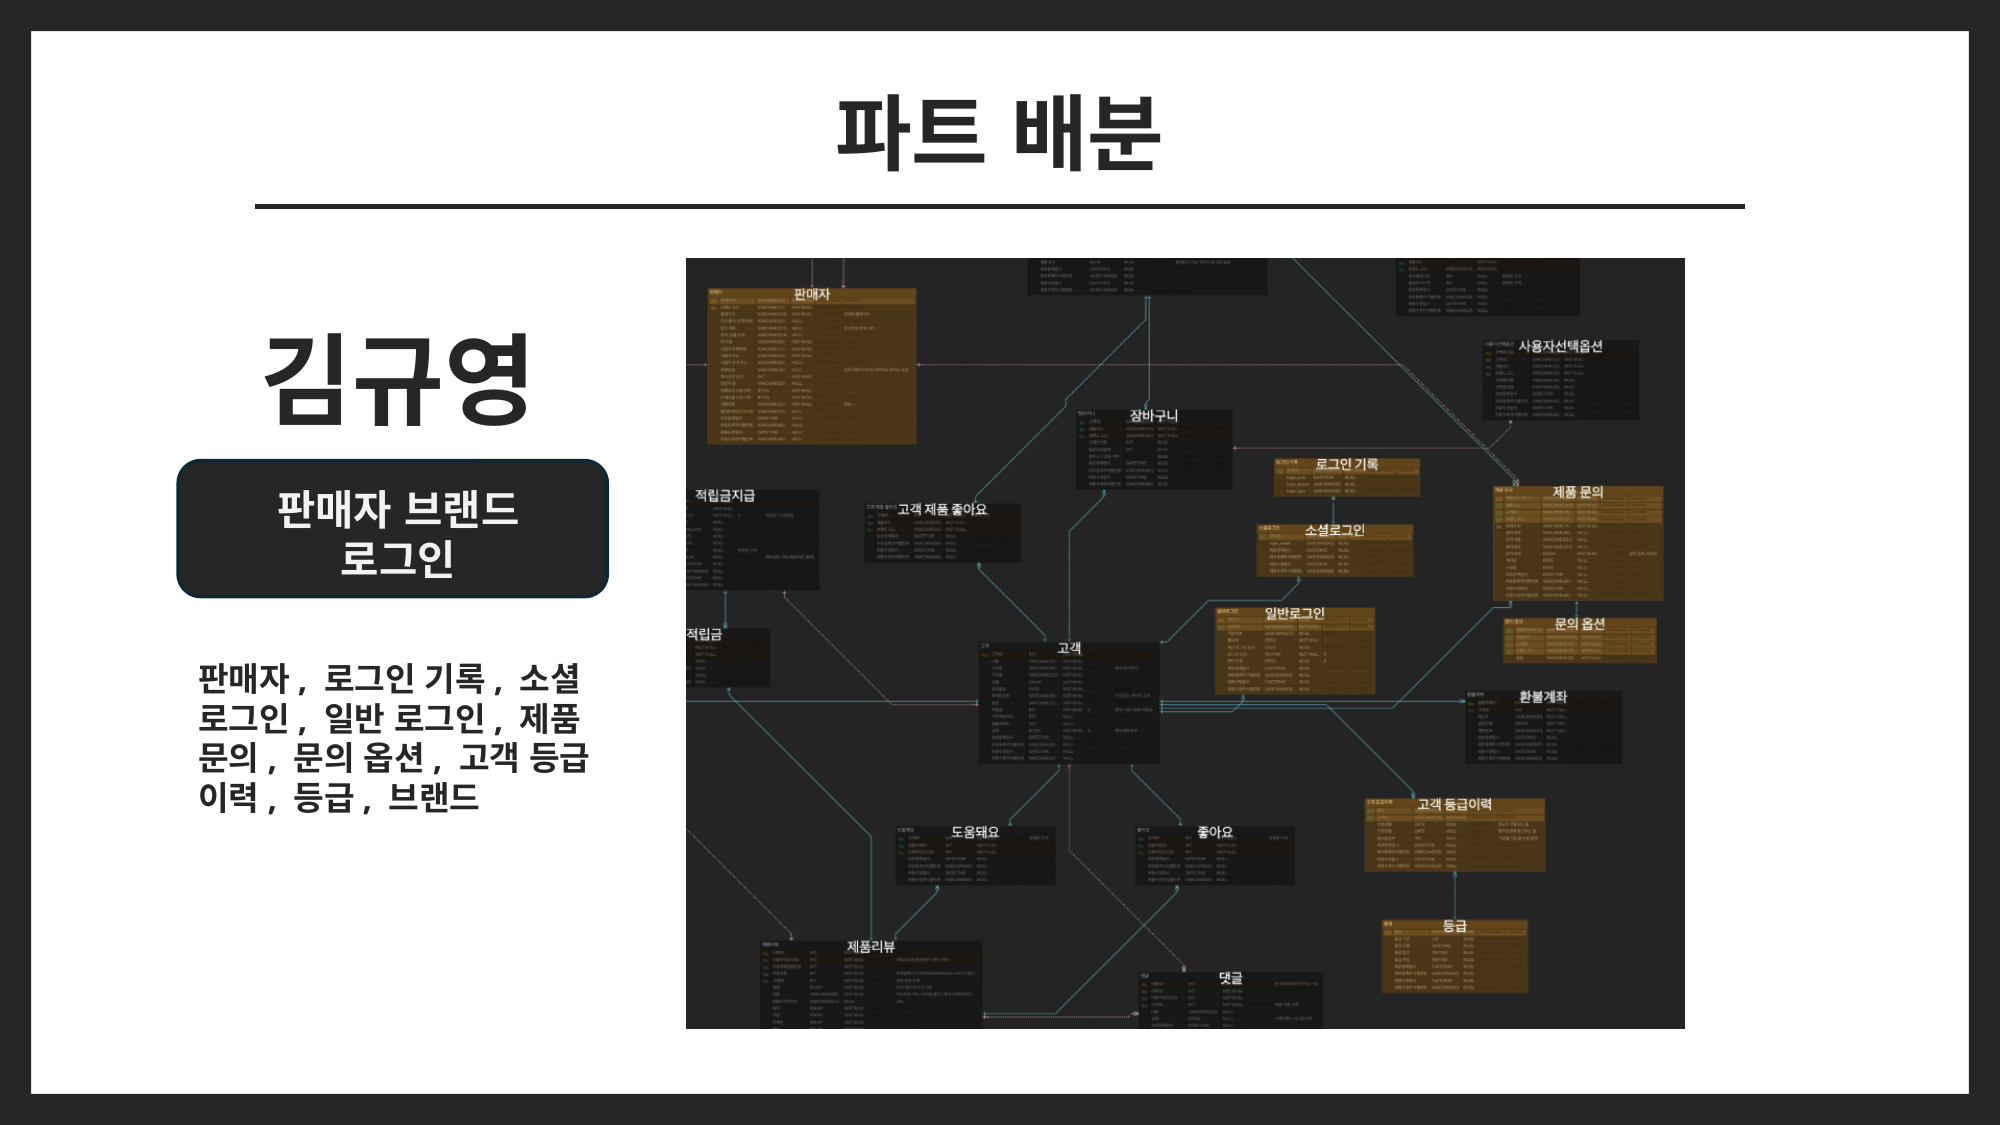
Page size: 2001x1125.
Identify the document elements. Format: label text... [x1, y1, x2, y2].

text_box 파트 배분 [797, 73, 1203, 189]
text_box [177, 309, 614, 598]
text_box [253, 202, 1747, 211]
text_box 판매자, 로그인 기록, 소셜 로그인, 일반 로그인, 제품 문의, 문의 옵션, 고객 등급 이력, 등급, 브랜드 [183, 650, 608, 905]
picture [685, 257, 1685, 1030]
text_box [0, 0, 2000, 1125]
